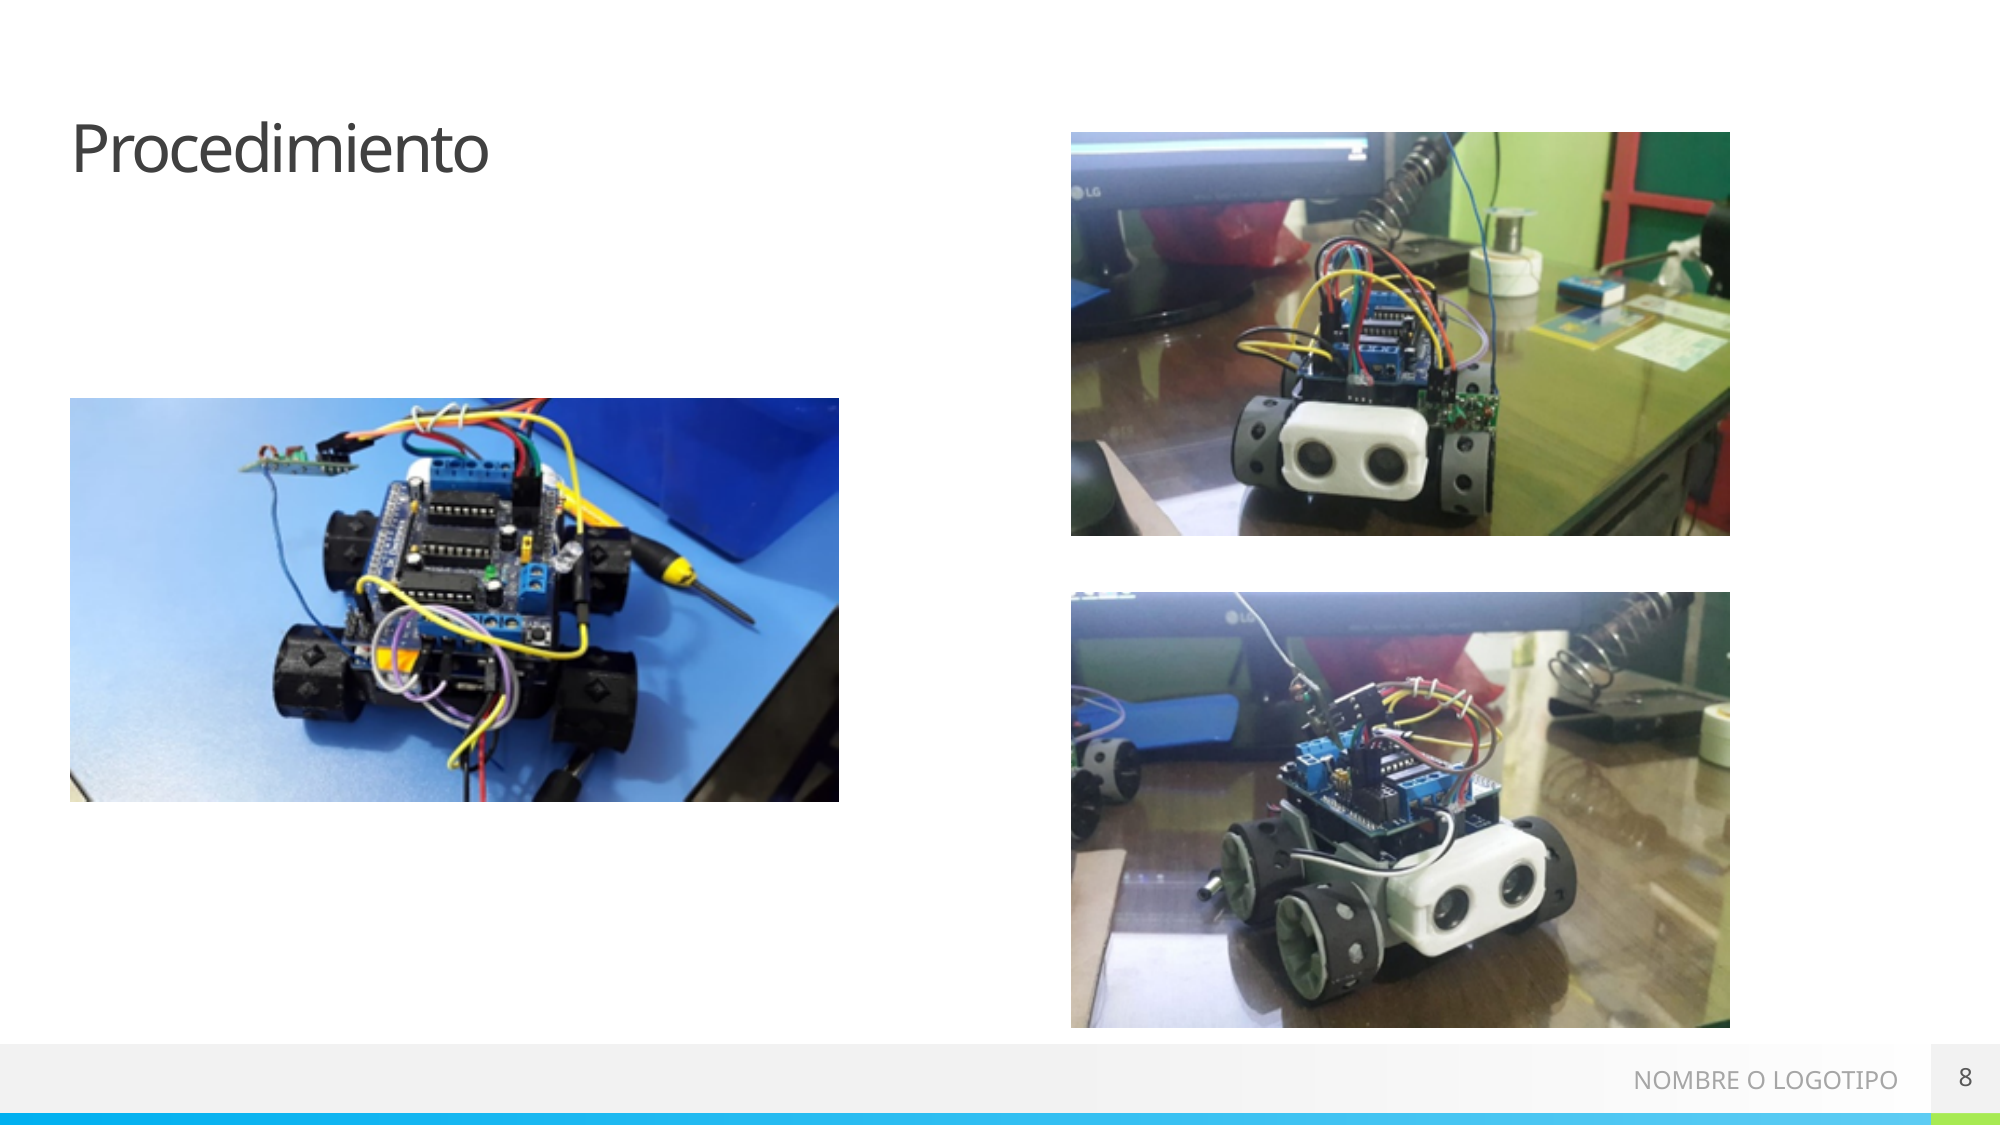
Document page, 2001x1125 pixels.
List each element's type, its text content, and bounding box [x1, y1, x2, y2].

title Procedimiento [70, 115, 1932, 186]
picture [1071, 132, 1730, 536]
picture [70, 398, 839, 802]
slide_number 8 [1931, 1044, 2000, 1114]
picture [1071, 592, 1730, 1028]
